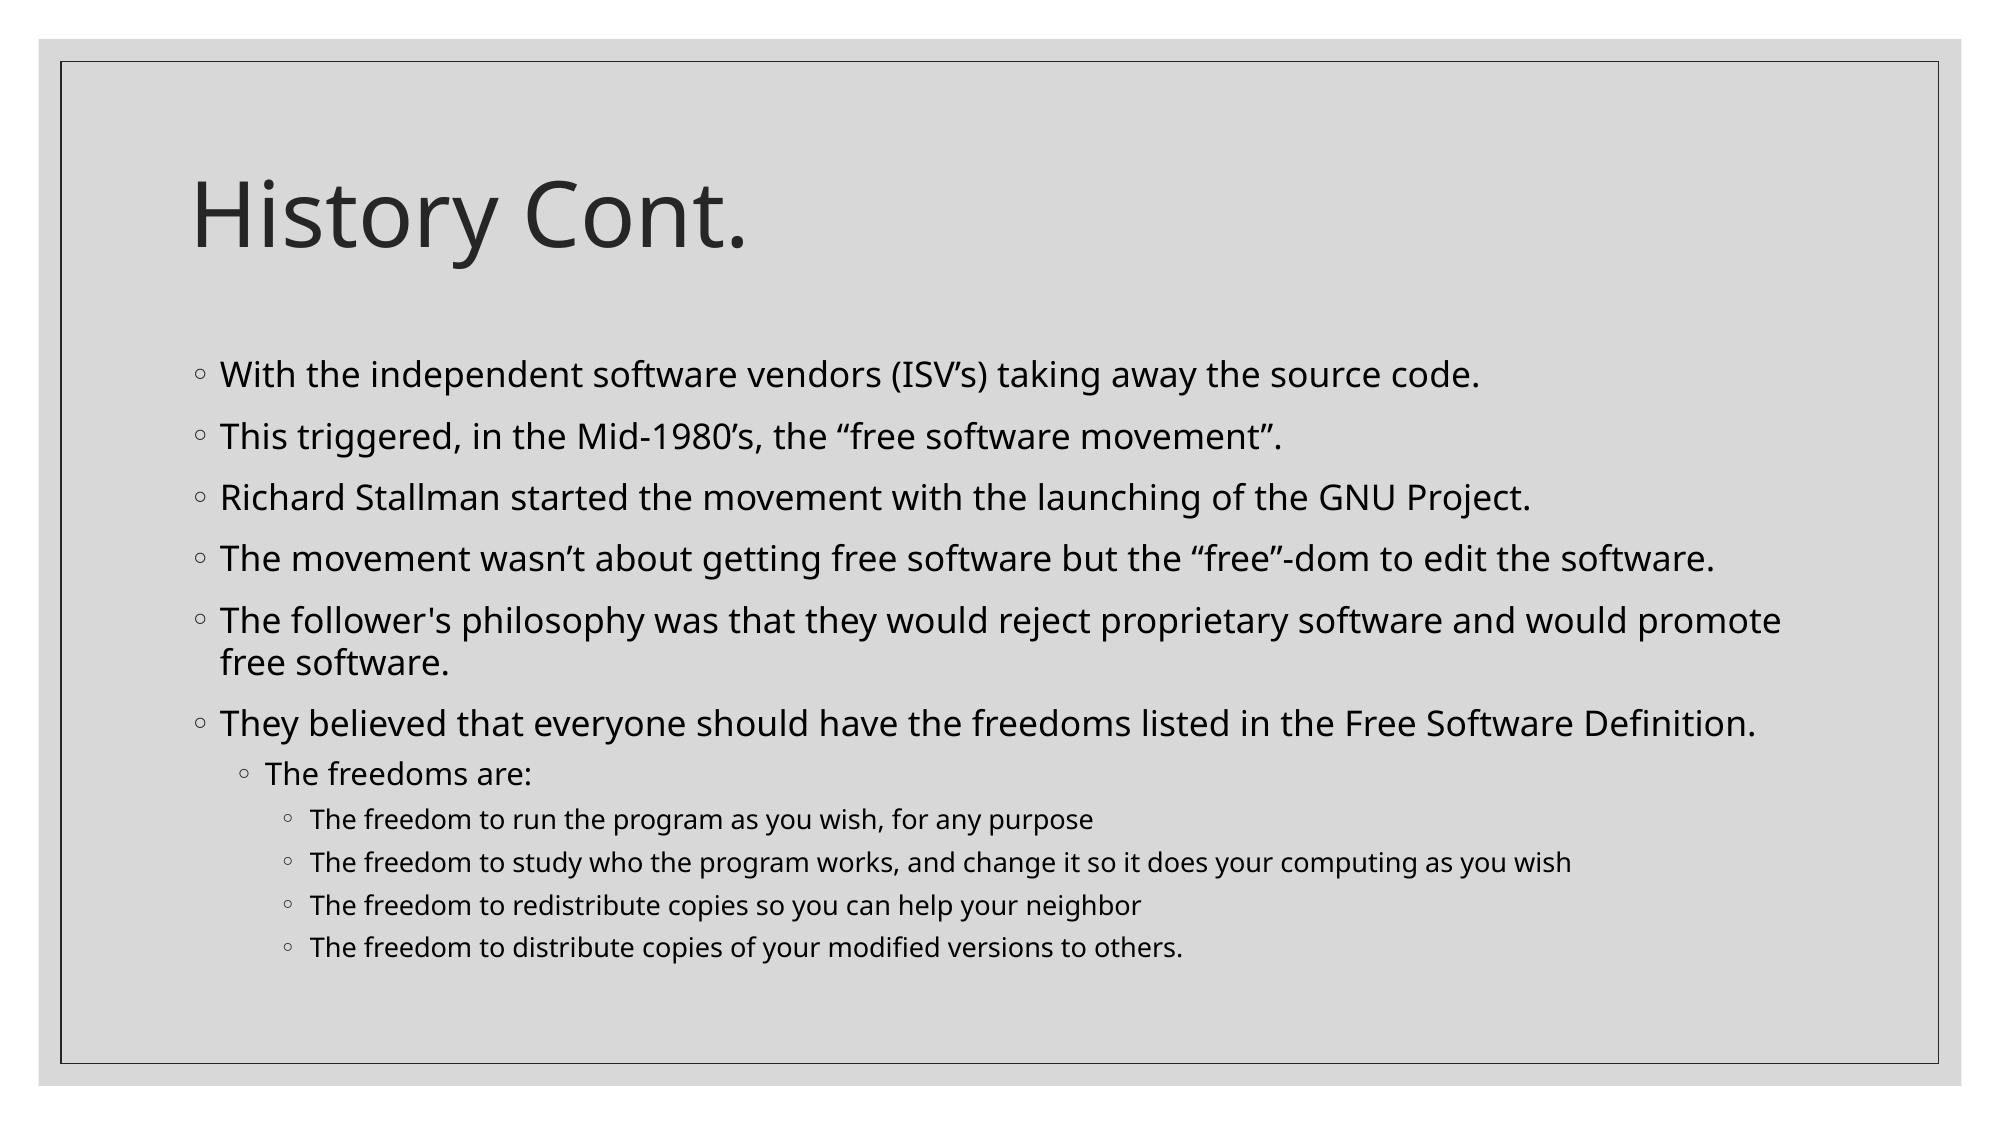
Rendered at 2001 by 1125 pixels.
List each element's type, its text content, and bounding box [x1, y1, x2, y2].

list With the independent software vendors (ISV’s) taking away the source code. This triggered, in the Mid-1980’s, the “free software movement”. Richard Stallman started the movement with the launching of the GNU Project. The movement wasn’t about getting free software but the “free”-dom to edit the software. The follower's philosophy was that they would reject proprietary software and would promote free software. They believed that everyone should have the freedoms listed in the Free Software Definition. The freedoms are: The freedom to run the program as you wish, for any purpose The freedom to study who the program works, and change it so it does your computing as you wish The freedom to redistribute copies so you can help your neighbor The freedom to distribute copies of your modified versions to others. [174, 345, 1825, 977]
title History Cont. [174, 105, 1825, 331]
